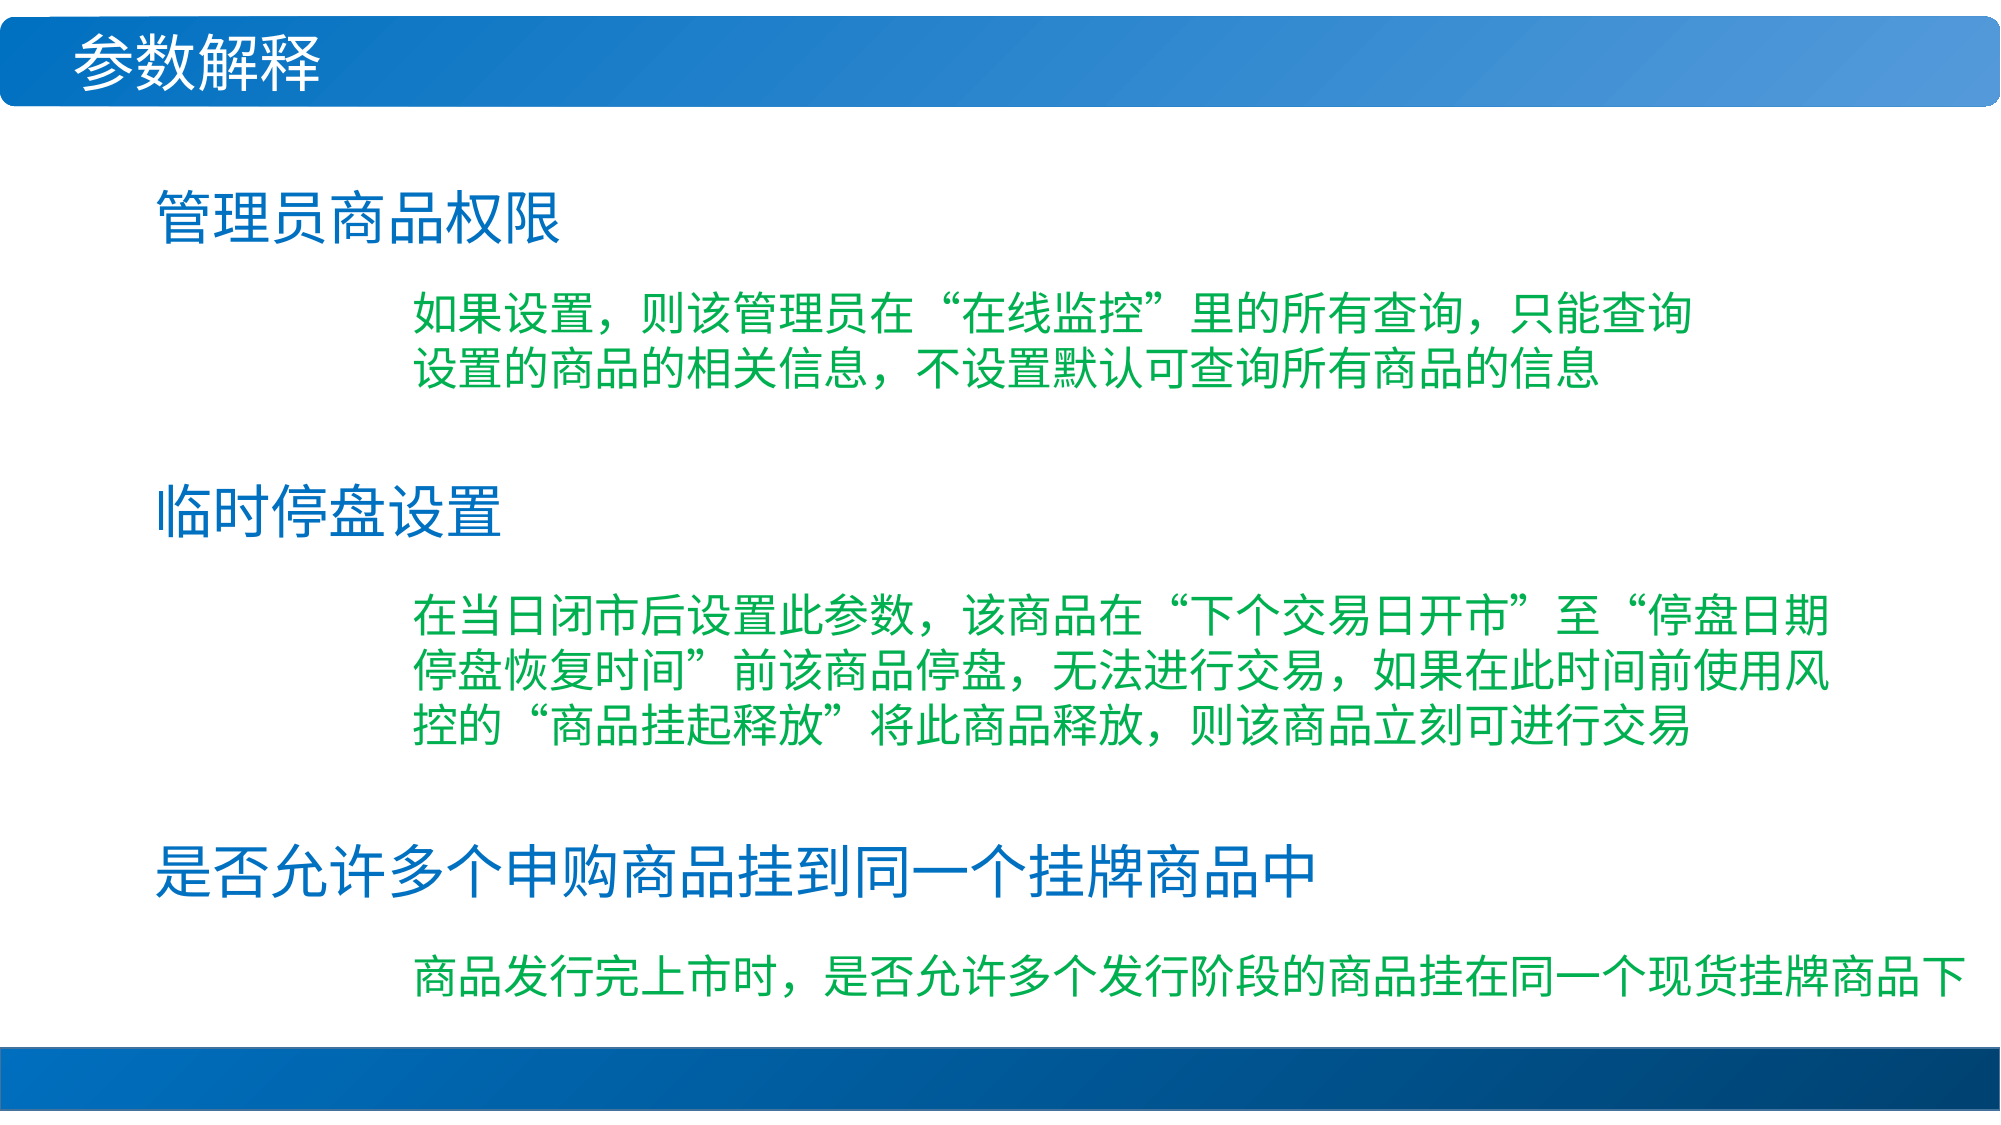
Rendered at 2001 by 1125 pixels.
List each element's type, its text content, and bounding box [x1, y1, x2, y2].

text_box 商品发行完上市时，是否允许多个发行阶段的商品挂在同一个现货挂牌商品下 [397, 940, 1987, 1011]
text_box [0, 16, 51, 107]
text_box 如果设置，则该管理员在“在线监控”里的所有查询，只能查询设置的商品的相关信息，不设置默认可查询所有商品的信息 [397, 277, 1725, 402]
text_box 管理员商品权限 [139, 173, 590, 259]
text_box 是否允许多个申购商品挂到同一个挂牌商品中 [139, 828, 1737, 913]
text_box [1466, 16, 2000, 107]
text_box 参数解释 [51, 9, 1466, 124]
text_box 临时停盘设置 [139, 467, 535, 553]
text_box [0, 1047, 2000, 1111]
text_box 在当日闭市后设置此参数，该商品在“下个交易日开市”至“停盘日期停盘恢复时间”前该商品停盘，无法进行交易，如果在此时间前使用风控的“商品挂起释放”将此商品释放，则该商品立刻可进行交易 [397, 579, 1850, 760]
